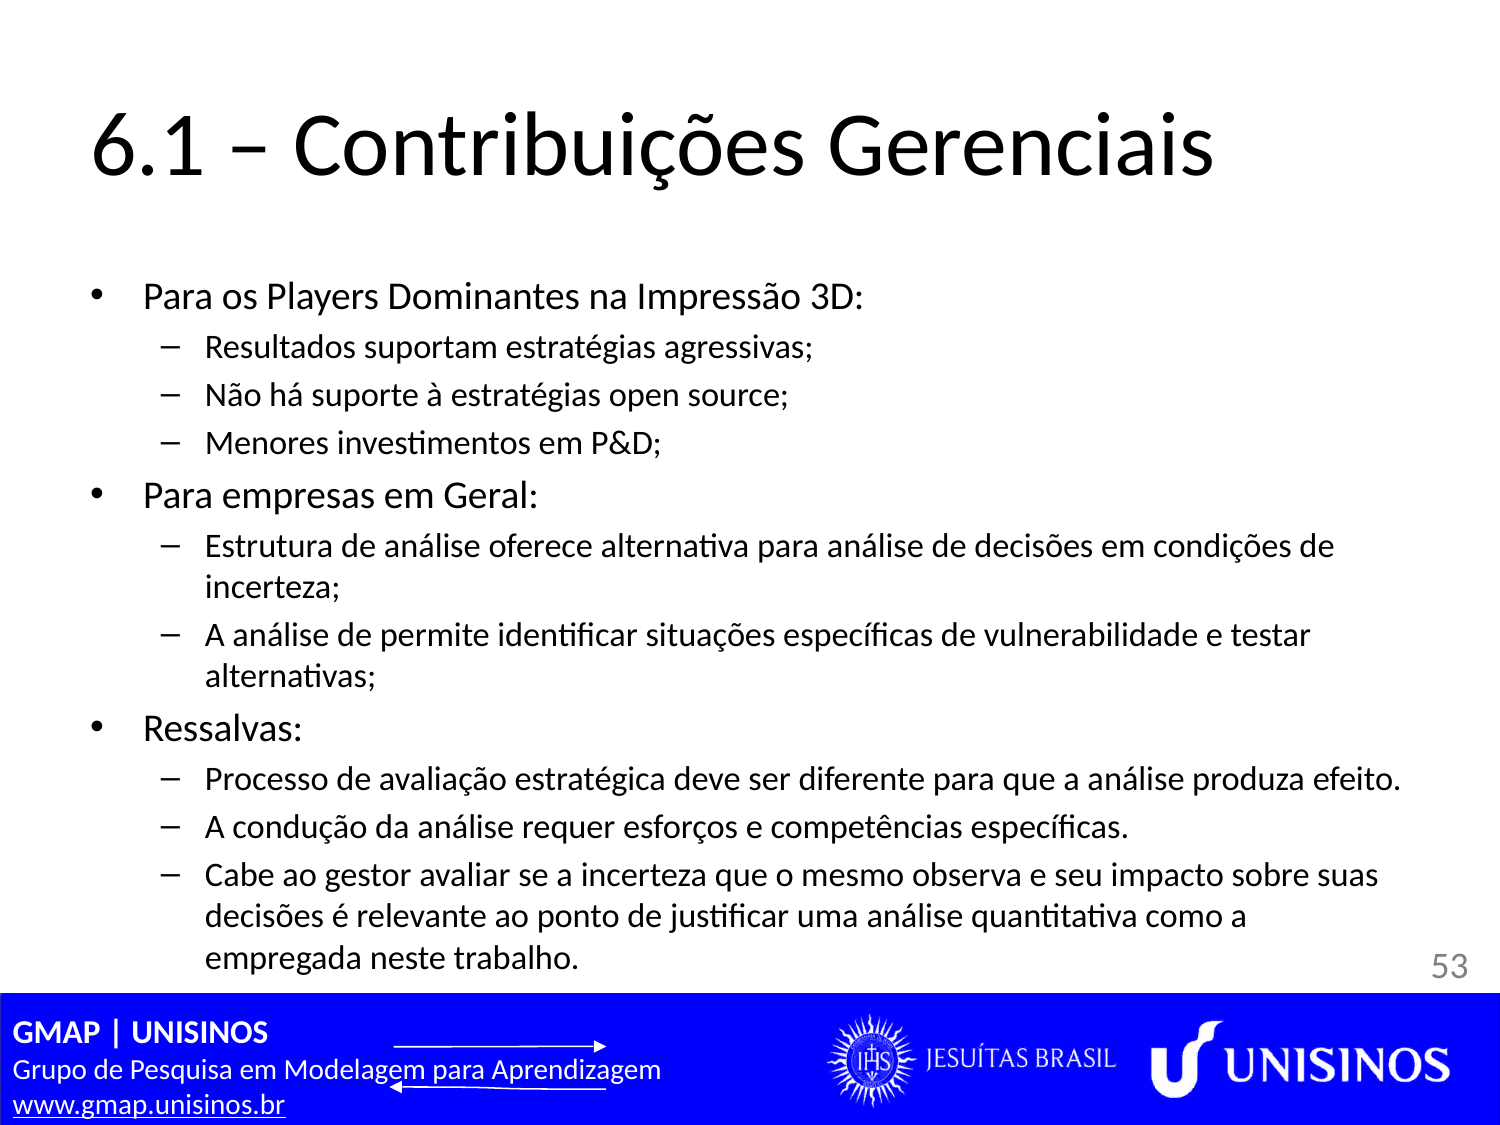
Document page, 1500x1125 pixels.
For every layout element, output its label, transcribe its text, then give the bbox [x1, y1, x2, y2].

title 6.1 – Contribuições Gerenciais [75, 45, 1425, 233]
list Para os Players Dominantes na Impressão 3D: Resultados suportam estratégias agressivas; Não há suporte à estratégias open source; Menores investimentos em P&D; Para empresas em Geral: Estrutura de análise oferece alternativa para análise de decisões em condições de incerteza; A análise de permite identificar situações específicas de vulnerabilidade e testar alternativas; Ressalvas: Processo de avaliação estratégica deve ser diferente para que a análise produza efeito. A condução da análise requer esforços e competências específicas. Cabe ao gestor avaliar se a incerteza que o mesmo observa e seu impacto sobre suas decisões é relevante ao ponto de justificar uma análise quantitativa como a empregada neste trabalho. [75, 262, 1425, 1005]
picture [0, 993, 1500, 1125]
